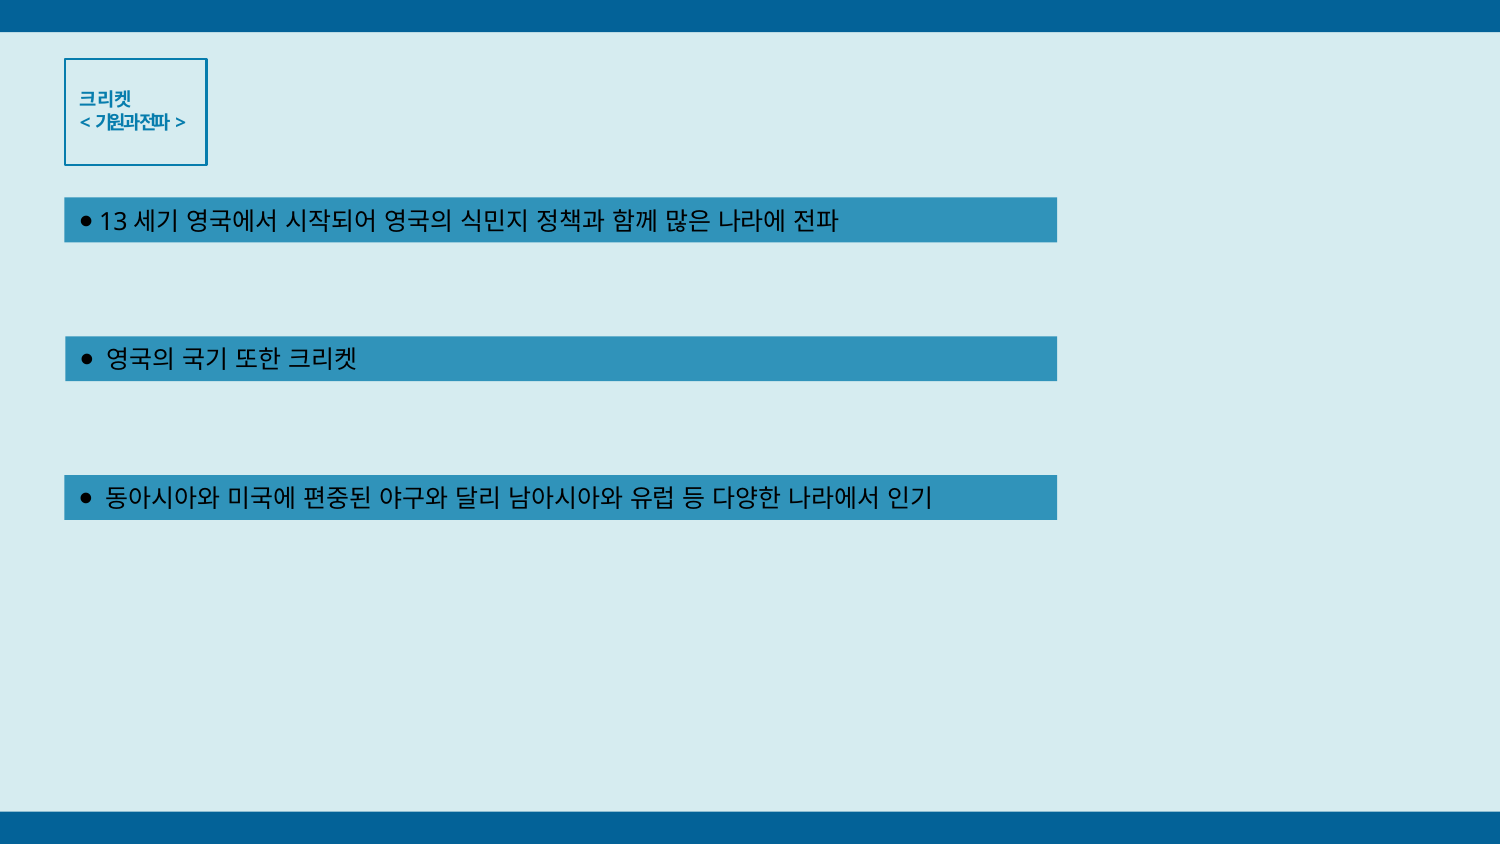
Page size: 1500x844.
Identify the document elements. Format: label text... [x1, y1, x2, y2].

text_box ⦁ 동아시아와 미국에 편중된 야구와 달리 남아시아와 유럽 등 다양한 나라에서 인기 [64, 475, 1058, 520]
text_box [0, 809, 1500, 844]
text_box ⦁ 13세기 영국에서 시작되어 영국의 식민지 정책과 함께 많은 나라에 전파 [64, 197, 1058, 243]
text_box [0, 0, 1500, 35]
text_box ⦁ 영국의 국기 또한 크리켓 [65, 336, 1058, 382]
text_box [64, 59, 207, 166]
